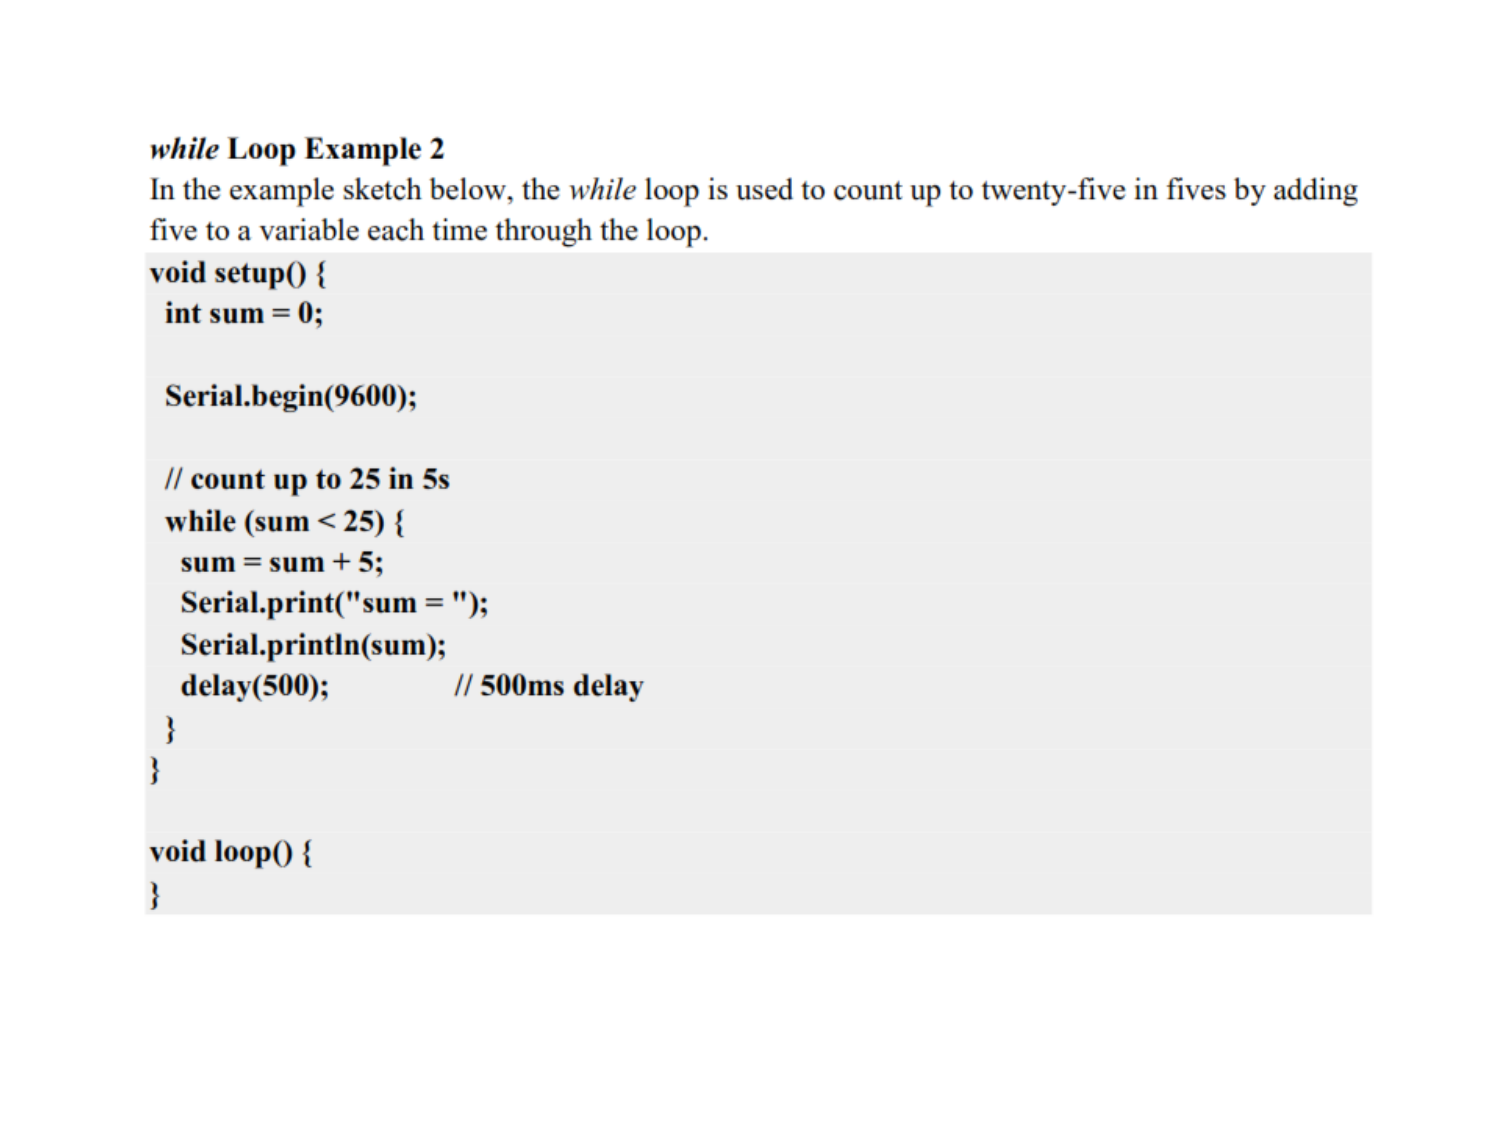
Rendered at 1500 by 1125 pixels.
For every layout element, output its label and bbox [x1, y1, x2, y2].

picture [87, 112, 1437, 971]
